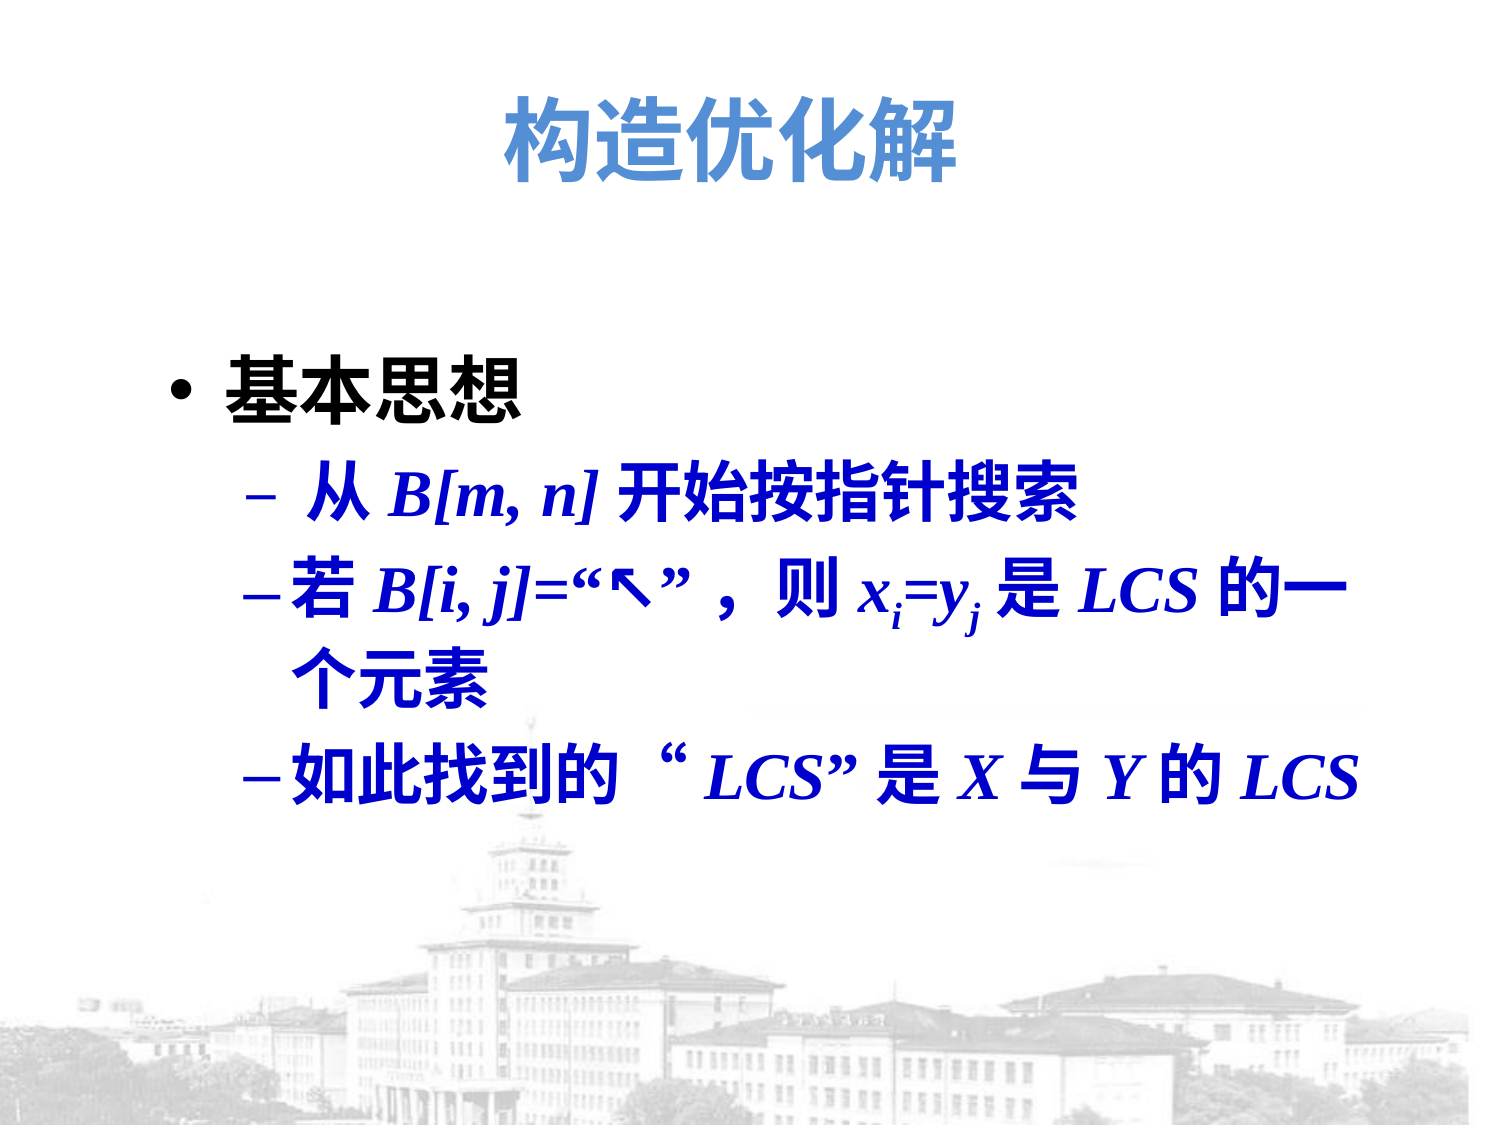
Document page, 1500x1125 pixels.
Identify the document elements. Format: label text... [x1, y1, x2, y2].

title 构造优化解 [500, 80, 964, 271]
text_box 基本思想 – 从B[m, n]开始按指针搜索 若B[i, j]=“↖”，则xi=yj是LCS的一个元素 如此找到的“LCS”是X与Y的LCS [162, 323, 1412, 813]
picture [0, 704, 1475, 1125]
